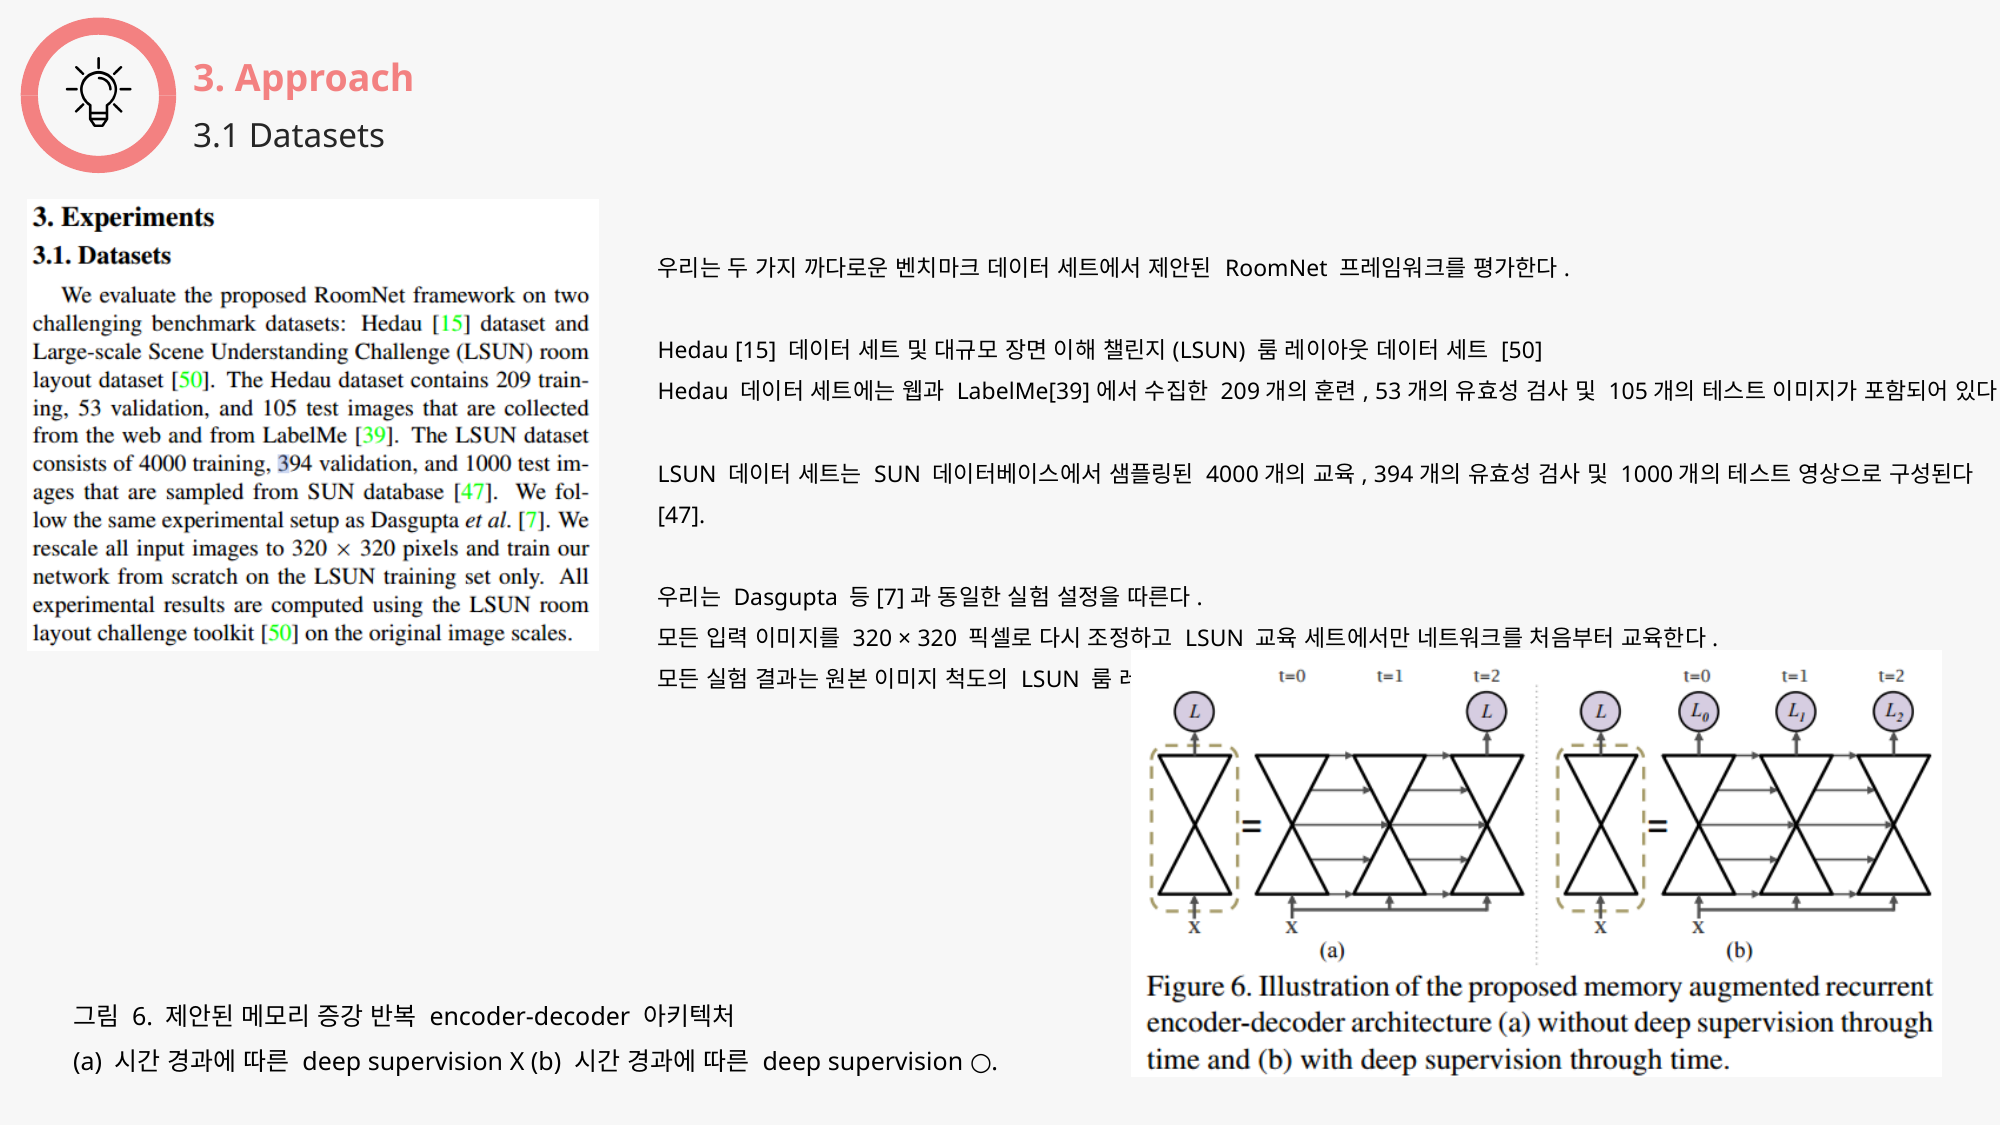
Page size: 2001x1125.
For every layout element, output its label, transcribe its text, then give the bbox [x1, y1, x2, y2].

picture [63, 57, 134, 128]
text_box [19, 16, 178, 97]
text_box 그림 6. 제안된 메모리 증강 반복 encoder-decoder 아키텍처 (a) 시간 경과에 따른 deep supervision X (b) 시간 경과에 따른 deep supervision ○. [58, 977, 1091, 1083]
picture [27, 199, 599, 651]
text_box [19, 96, 178, 175]
text_box 우리는 두 가지 까다로운 벤치마크 데이터 세트에서 제안된 RoomNet 프레임워크를 평가한다. Hedau [15] 데이터 세트 및 대규모 장면 이해 챌린지(LSUN) 룸 레이아웃 데이터 세트 [50] Hedau 데이터 세트에는 웹과 LabelMe[39]에서 수집한 209개의 훈련, 53개의 유효성 검사 및 105개의 테스트 이미지가 포함되어 있다. LSUN 데이터 세트는 SUN 데이터베이스에서 샘플링된 4000개의 교육, 394개의 유효성 검사 및 1000개의 테스트 영상으로 구성된다[47]. 우리는 Dasgupta 등[7]과 동일한 실험 설정을 따른다. 모든 입력 이미지를 320 × 320 픽셀로 다시 조정하고 LSUN 교육 세트에서만 네트워크를 처음부터 교육한다. 모든 실험 결과는 원본 이미지 척도의 LSUN 룸 레이아웃 챌린지 툴킷[50]을 사용하여 계산된다. [642, 232, 2000, 700]
text_box 3. Approach [178, 46, 448, 106]
picture [1131, 650, 1942, 1077]
text_box 3.1 Datasets [178, 106, 823, 162]
